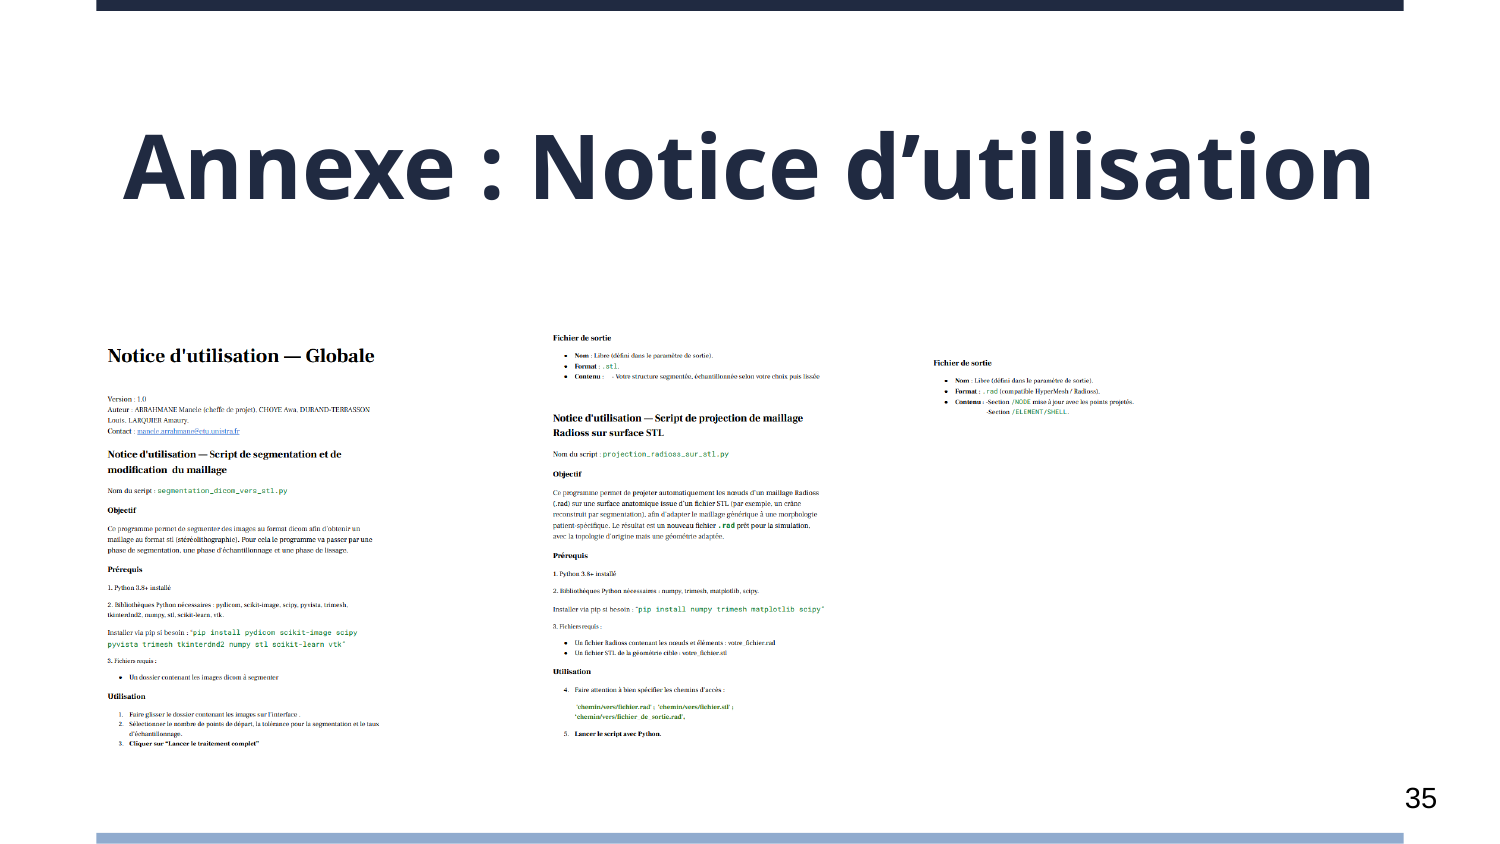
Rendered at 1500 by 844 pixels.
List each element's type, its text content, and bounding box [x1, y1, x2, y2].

picture [511, 289, 868, 794]
title Annexe : Notice d’utilisation [51, 37, 1449, 290]
slide_number ‹#› [1389, 764, 1480, 830]
picture [64, 289, 422, 794]
picture [892, 314, 1248, 819]
